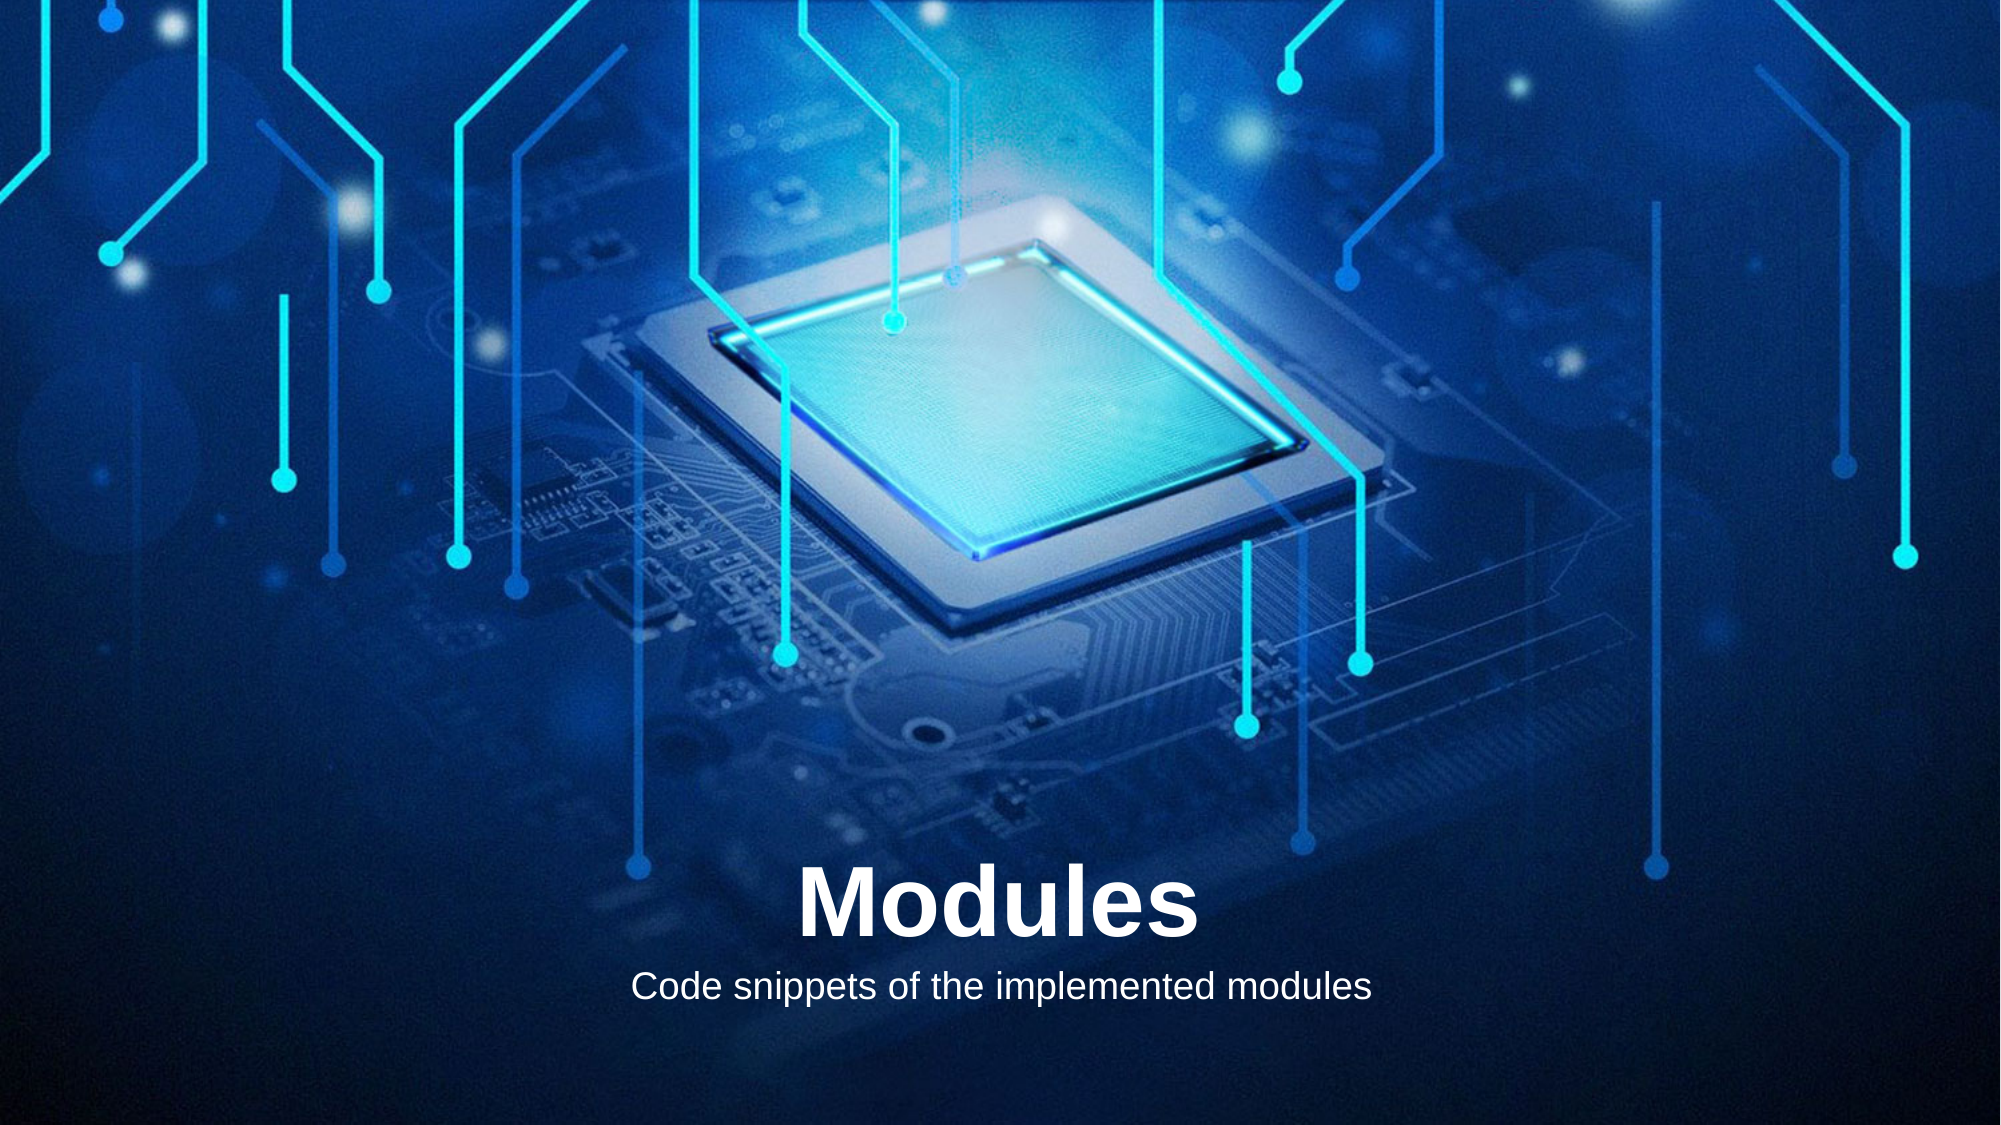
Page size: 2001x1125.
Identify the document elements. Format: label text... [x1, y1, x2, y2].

text_box Code snippets of the implemented modules [1, 953, 2000, 1015]
picture [0, 0, 2001, 1125]
text_box Modules [0, 828, 1999, 964]
